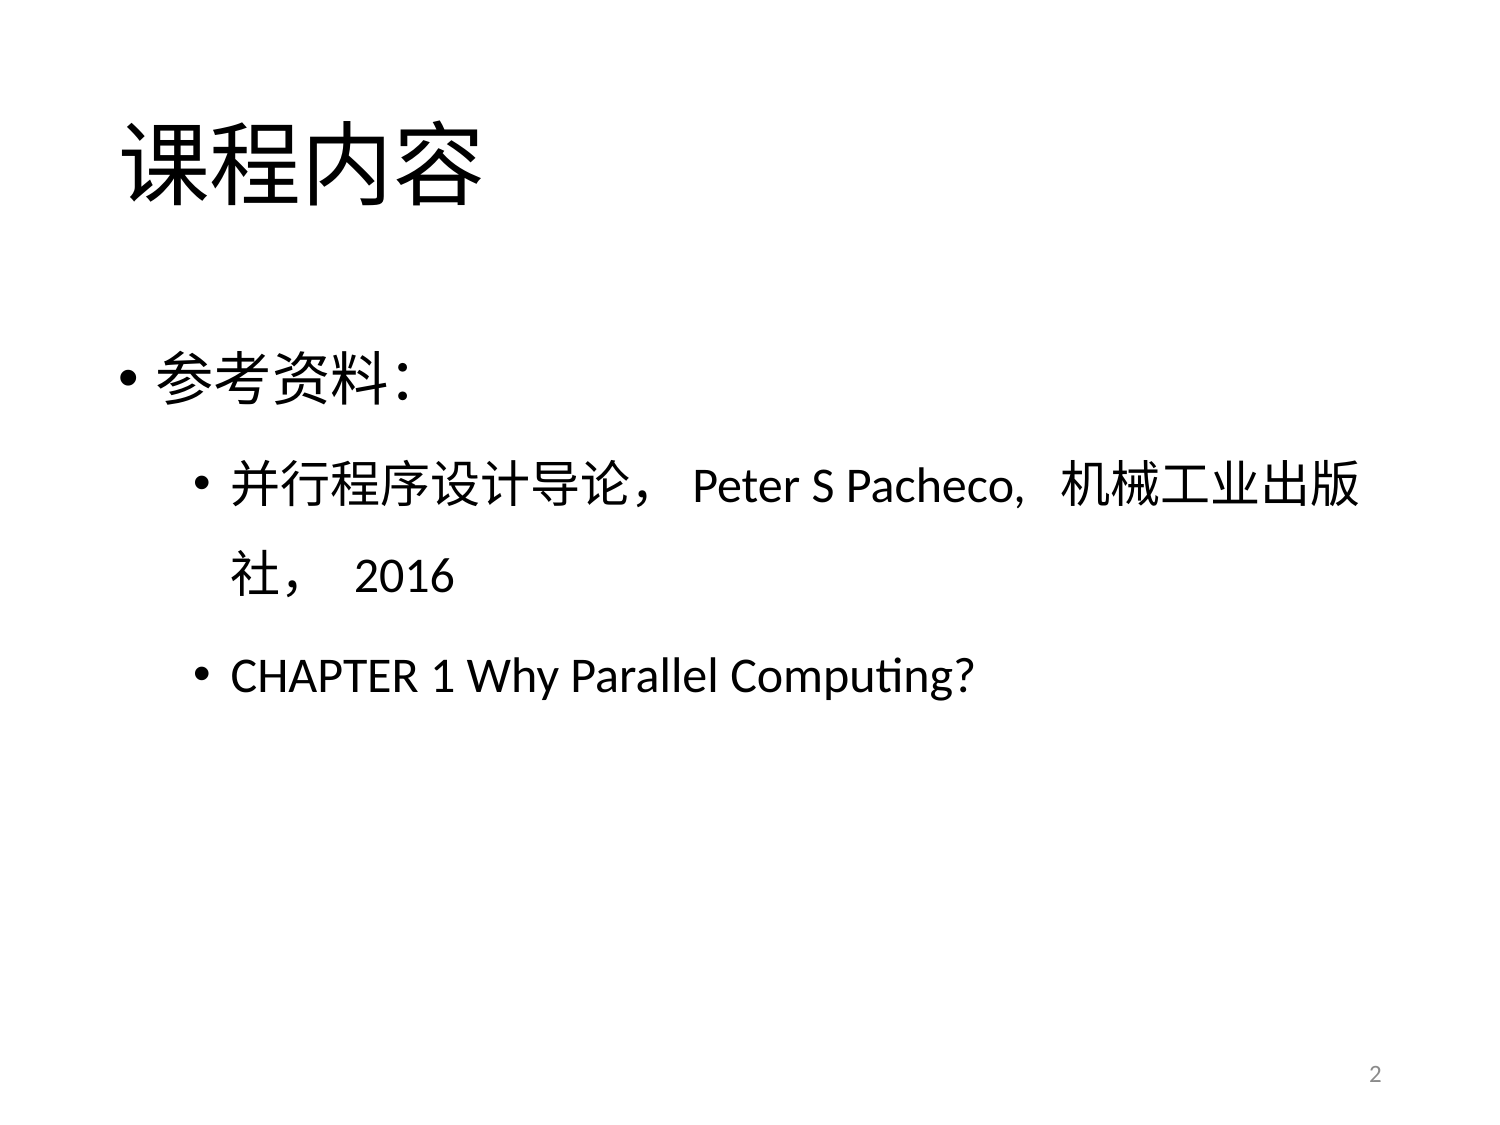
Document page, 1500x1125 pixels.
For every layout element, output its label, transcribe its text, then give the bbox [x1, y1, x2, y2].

slide_number 2 [1059, 1042, 1397, 1103]
title 课程内容 [103, 59, 1397, 278]
list 参考资料： 并行程序设计导论，Peter S Pacheco, 机械工业出版社， 2016 CHAPTER 1 Why Parallel Computing? [103, 299, 1397, 1014]
